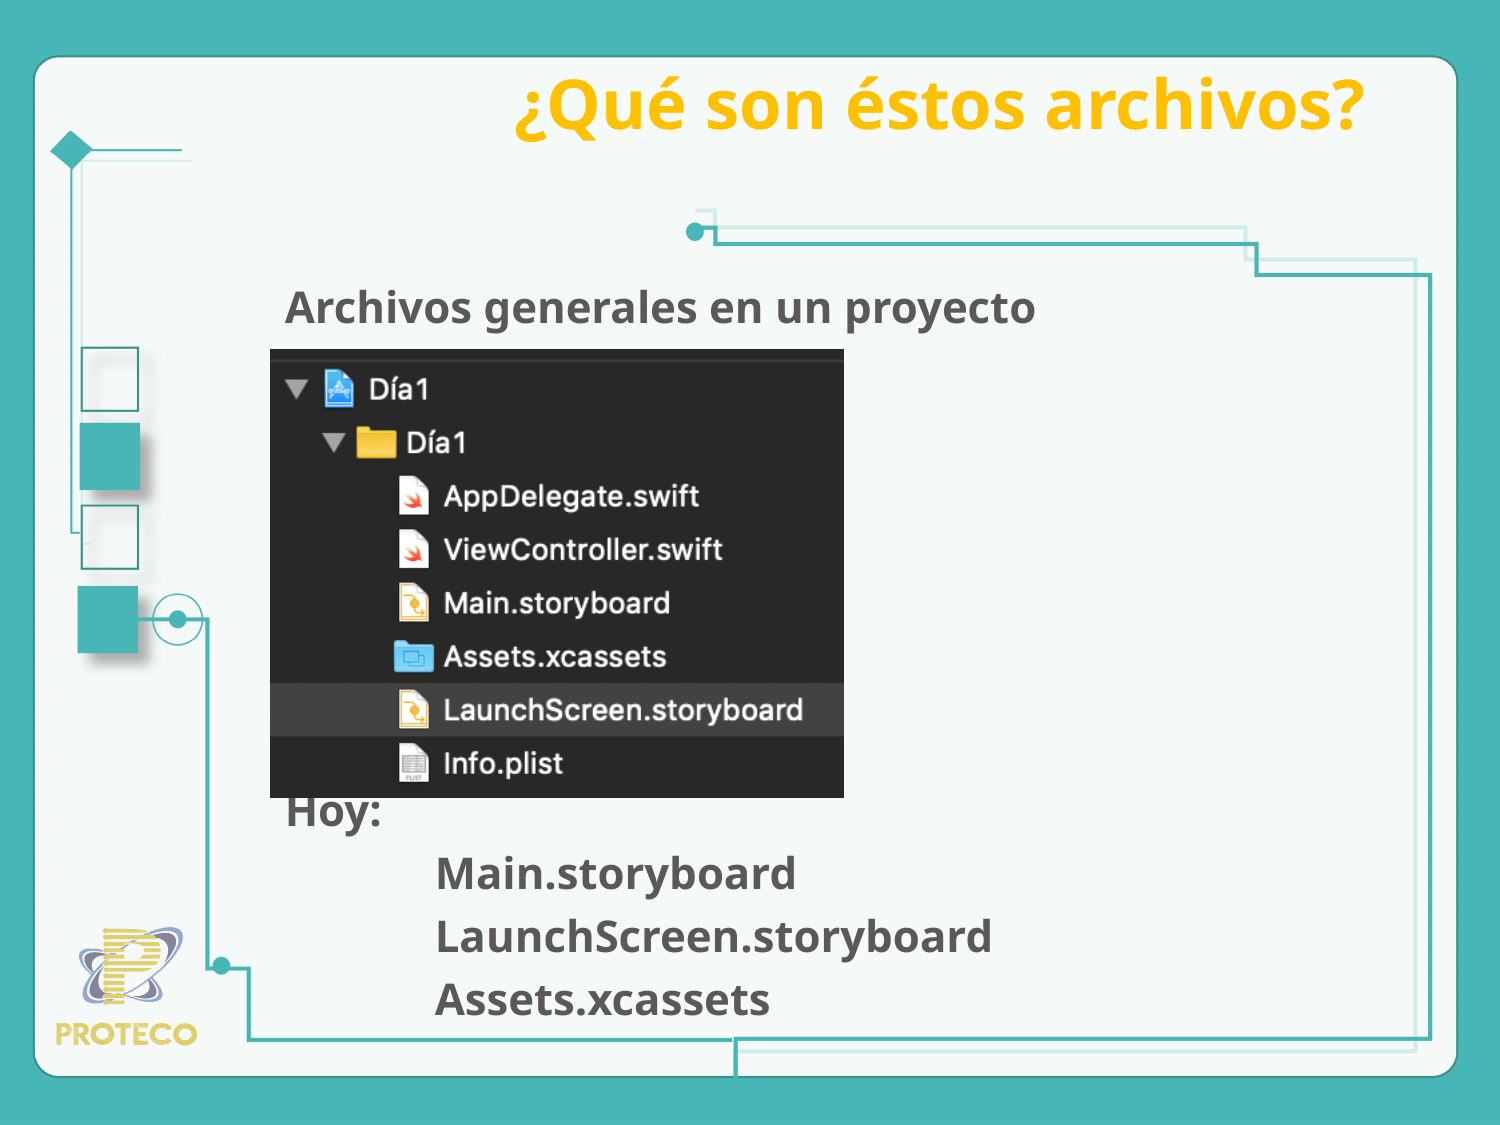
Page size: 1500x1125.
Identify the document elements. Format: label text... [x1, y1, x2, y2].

list Archivos generales en un proyecto Hoy: Main.storyboard LaunchScreen.storyboard Assets.xcassets [270, 278, 1382, 1047]
title ¿Qué son éstos archivos? [489, 63, 1382, 162]
picture [0, 0, 1500, 1125]
